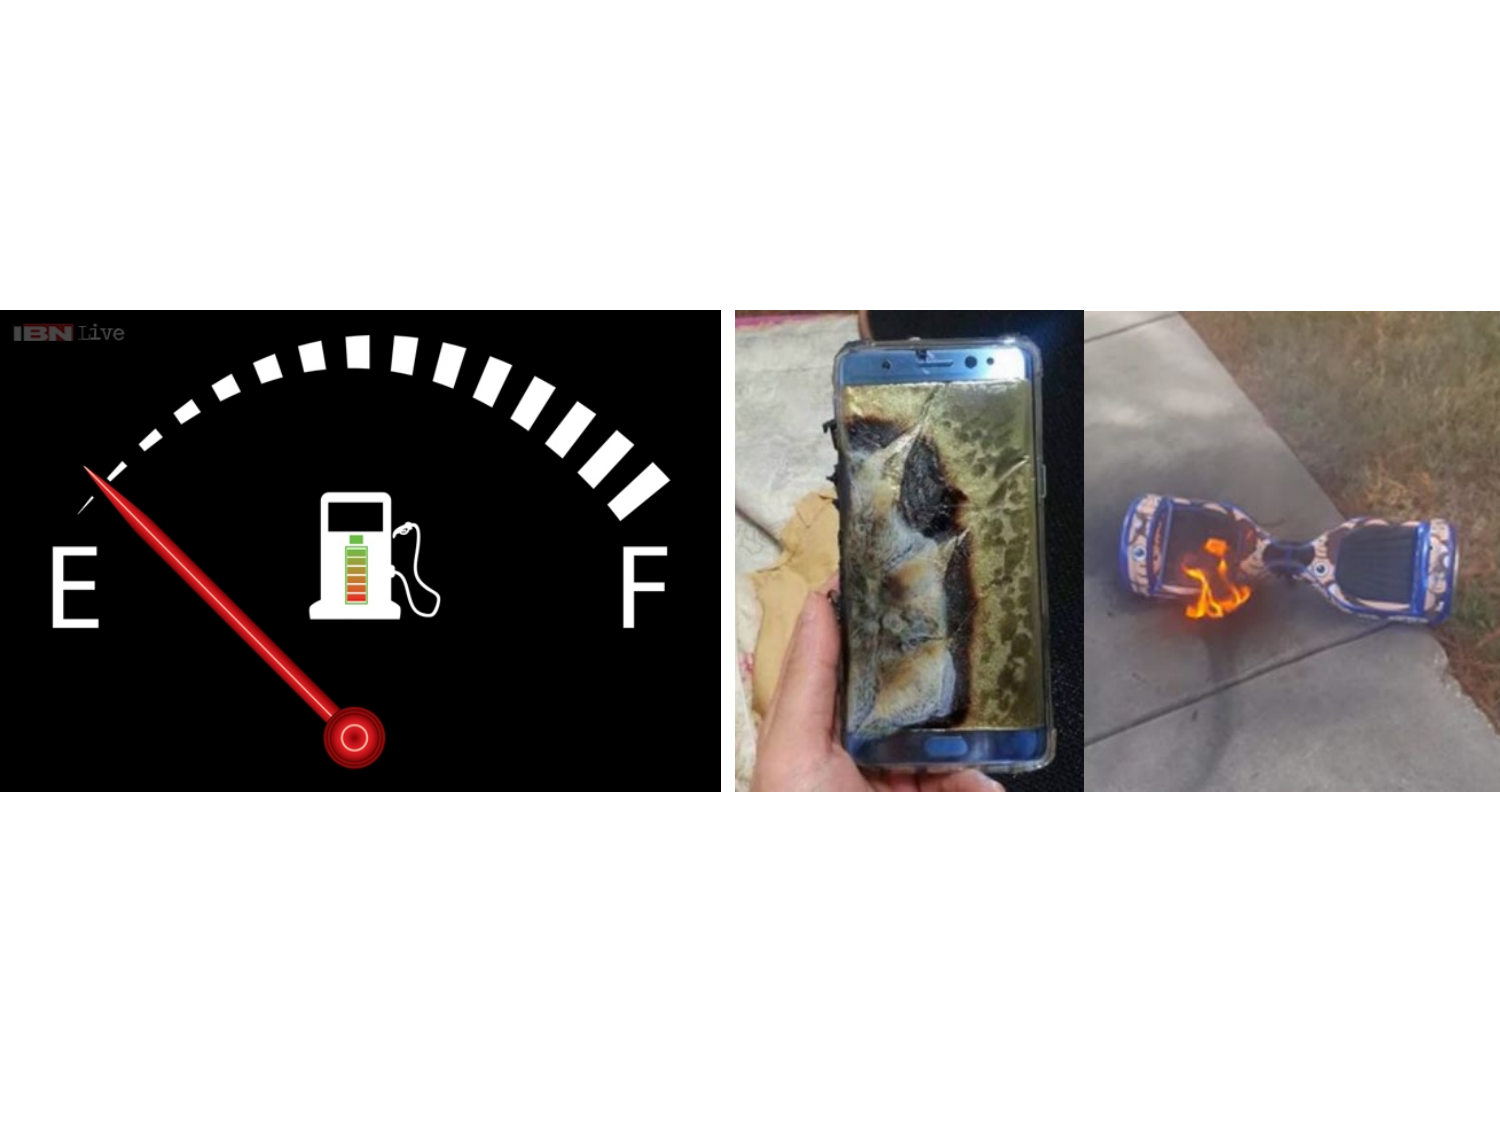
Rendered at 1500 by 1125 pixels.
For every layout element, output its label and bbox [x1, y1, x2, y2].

picture [735, 310, 1500, 792]
picture [0, 310, 721, 792]
